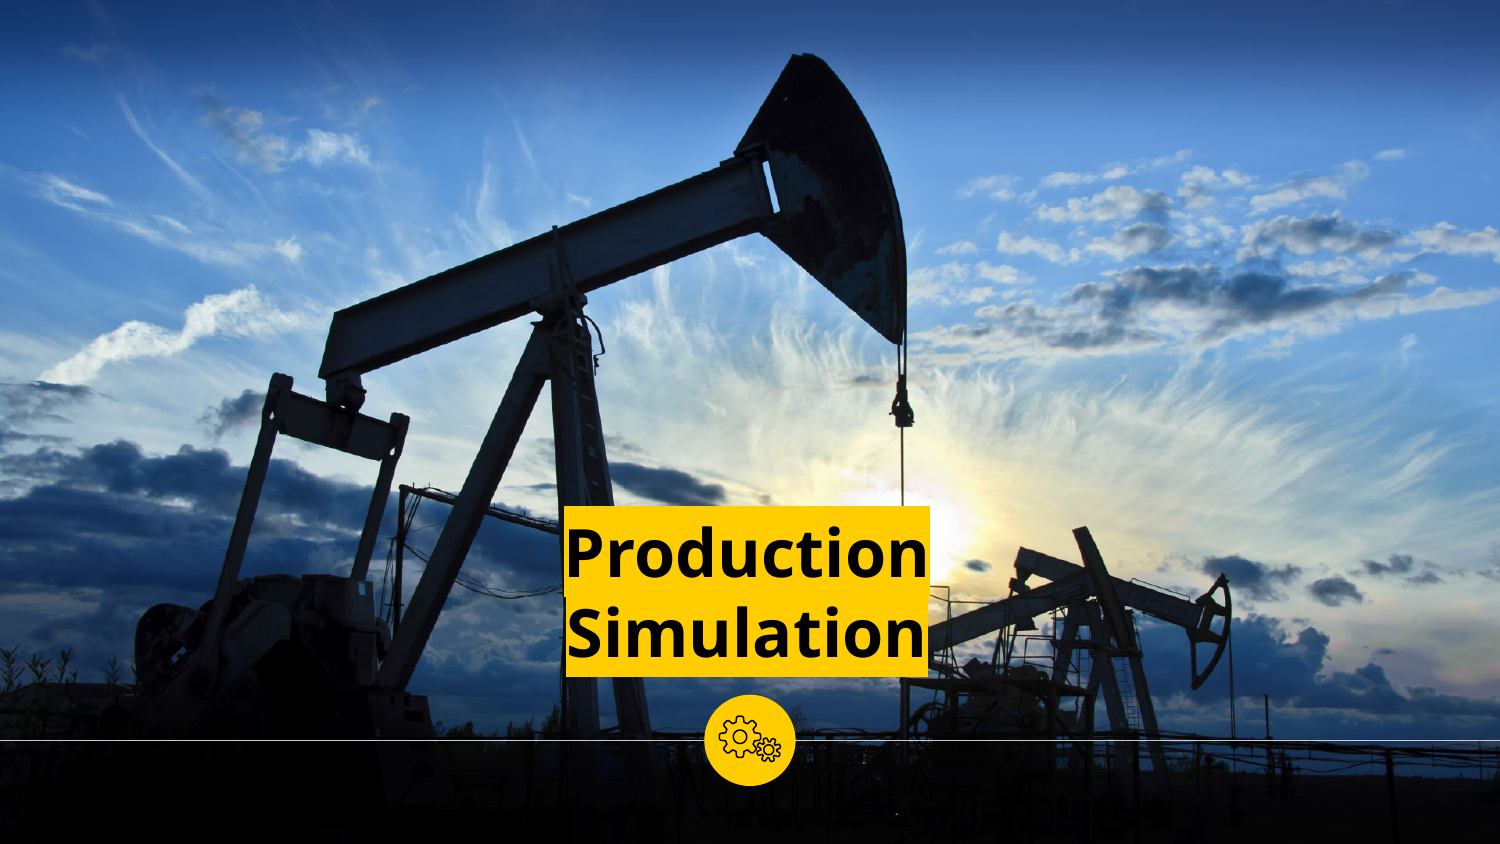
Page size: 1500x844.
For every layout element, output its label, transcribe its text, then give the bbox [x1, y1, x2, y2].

picture [0, 0, 1500, 740]
title Production Simulation [447, 603, 1046, 686]
picture [0, 741, 1500, 844]
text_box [719, 715, 781, 762]
